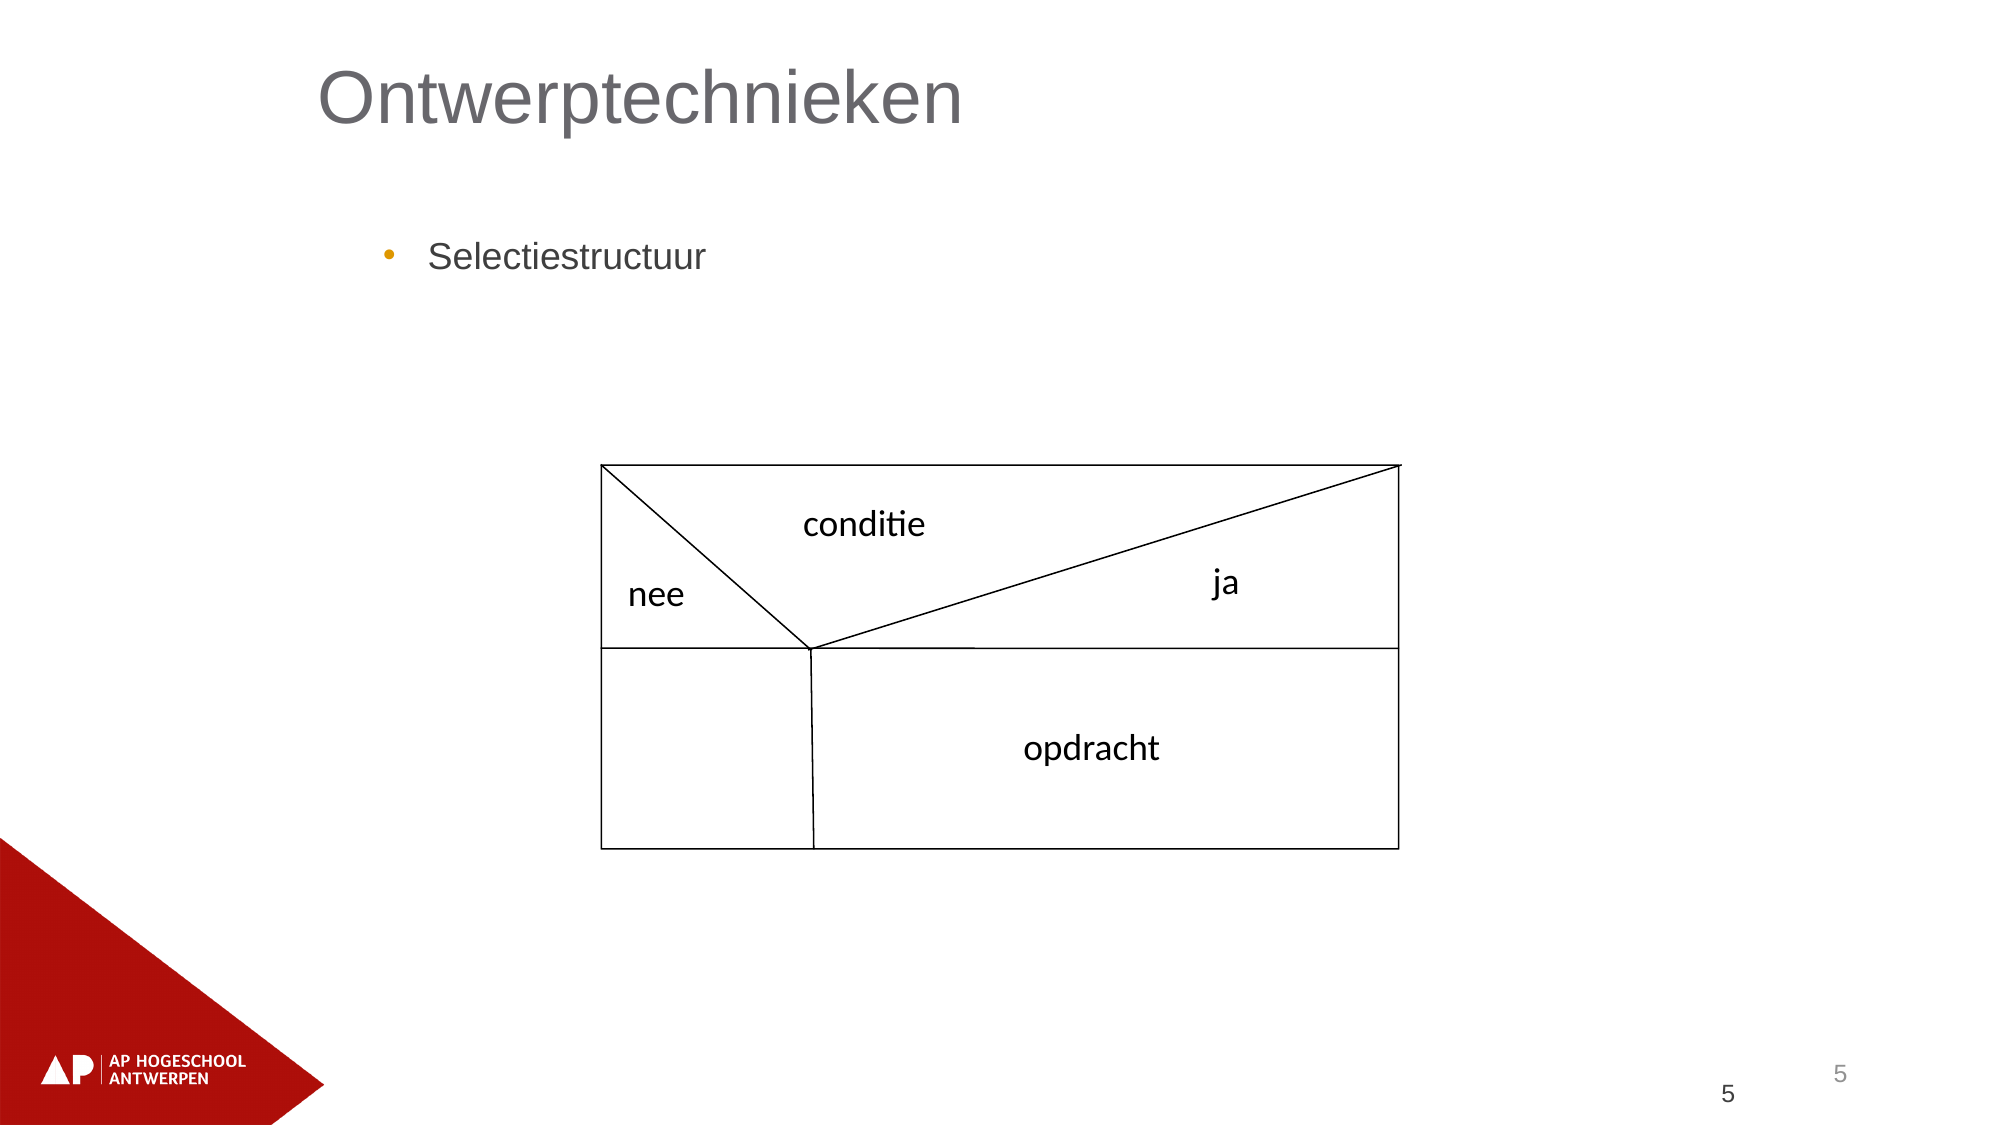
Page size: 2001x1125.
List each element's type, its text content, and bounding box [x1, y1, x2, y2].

text_box [601, 649, 1399, 849]
text_box Ontwerptechnieken [303, 0, 1733, 188]
text_box opdracht [1008, 718, 1214, 790]
picture [0, 831, 328, 1125]
text_box nee [613, 565, 713, 637]
text_box Selectiestructuur [367, 224, 732, 285]
slide_number 5 [1684, 1042, 1863, 1103]
text_box conditie [788, 494, 980, 566]
text_box 5 [1400, 1062, 1750, 1122]
text_box ja [1197, 553, 1264, 625]
text_box [601, 465, 1399, 648]
